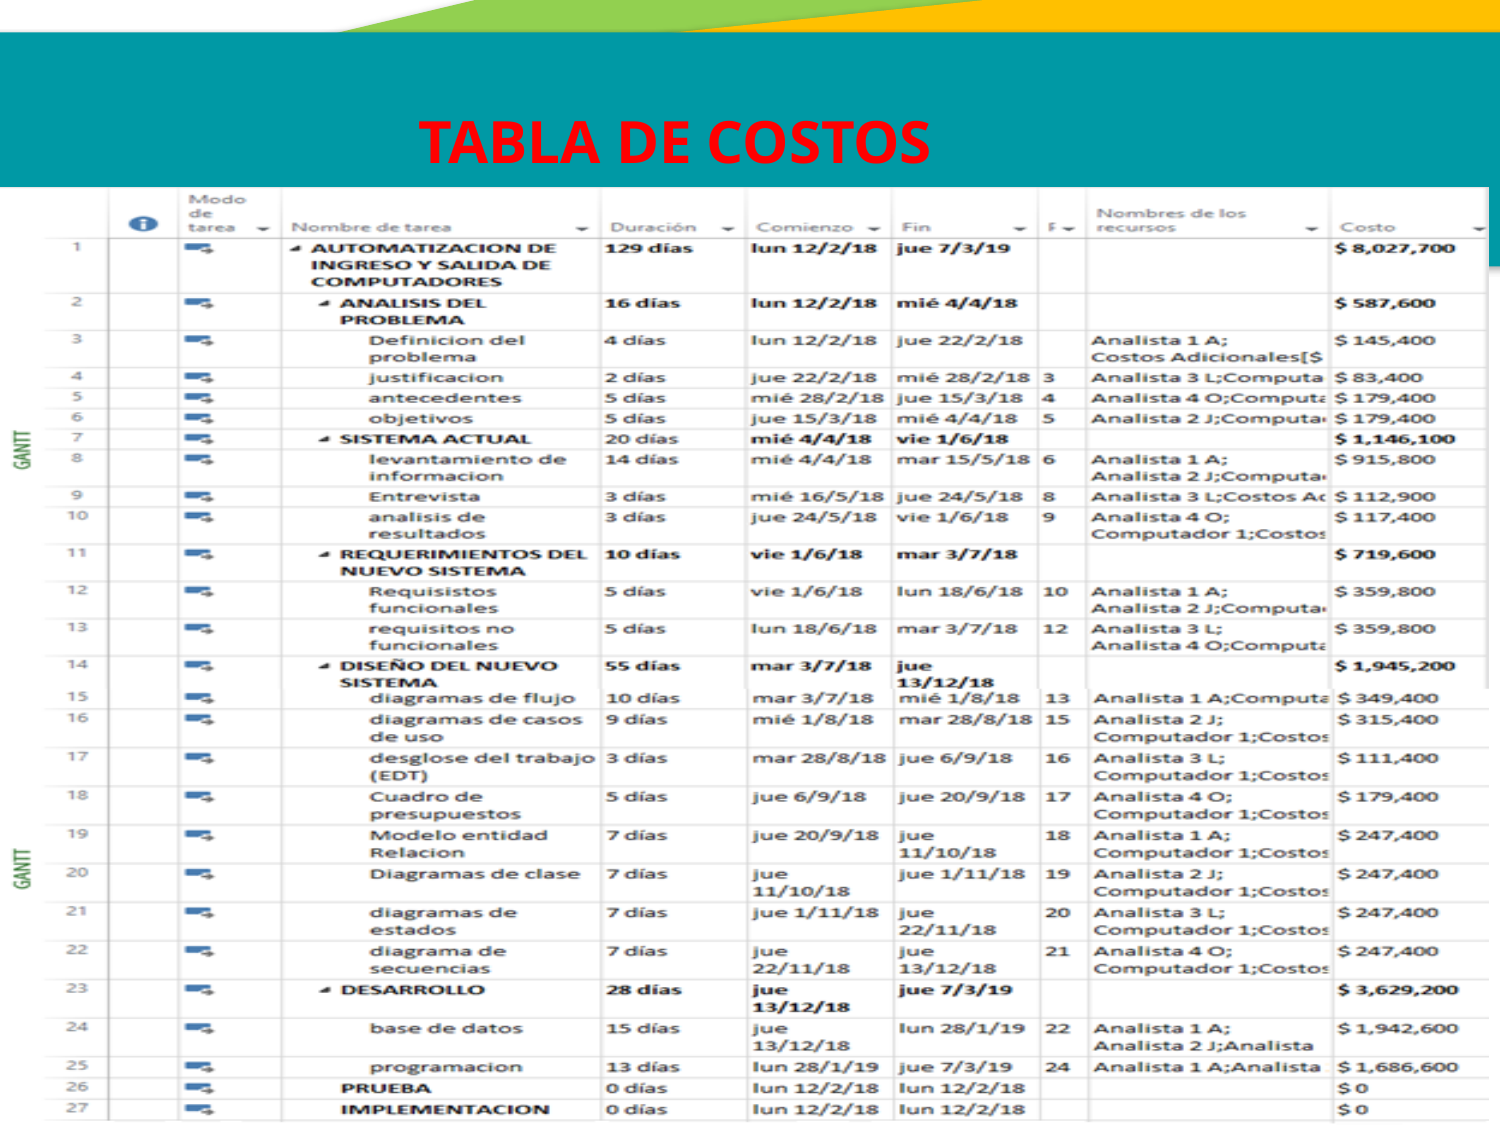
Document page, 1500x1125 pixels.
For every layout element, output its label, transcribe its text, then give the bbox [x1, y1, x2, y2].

picture [0, 187, 1489, 1125]
text_box Tabla de costos [0, 97, 1415, 183]
